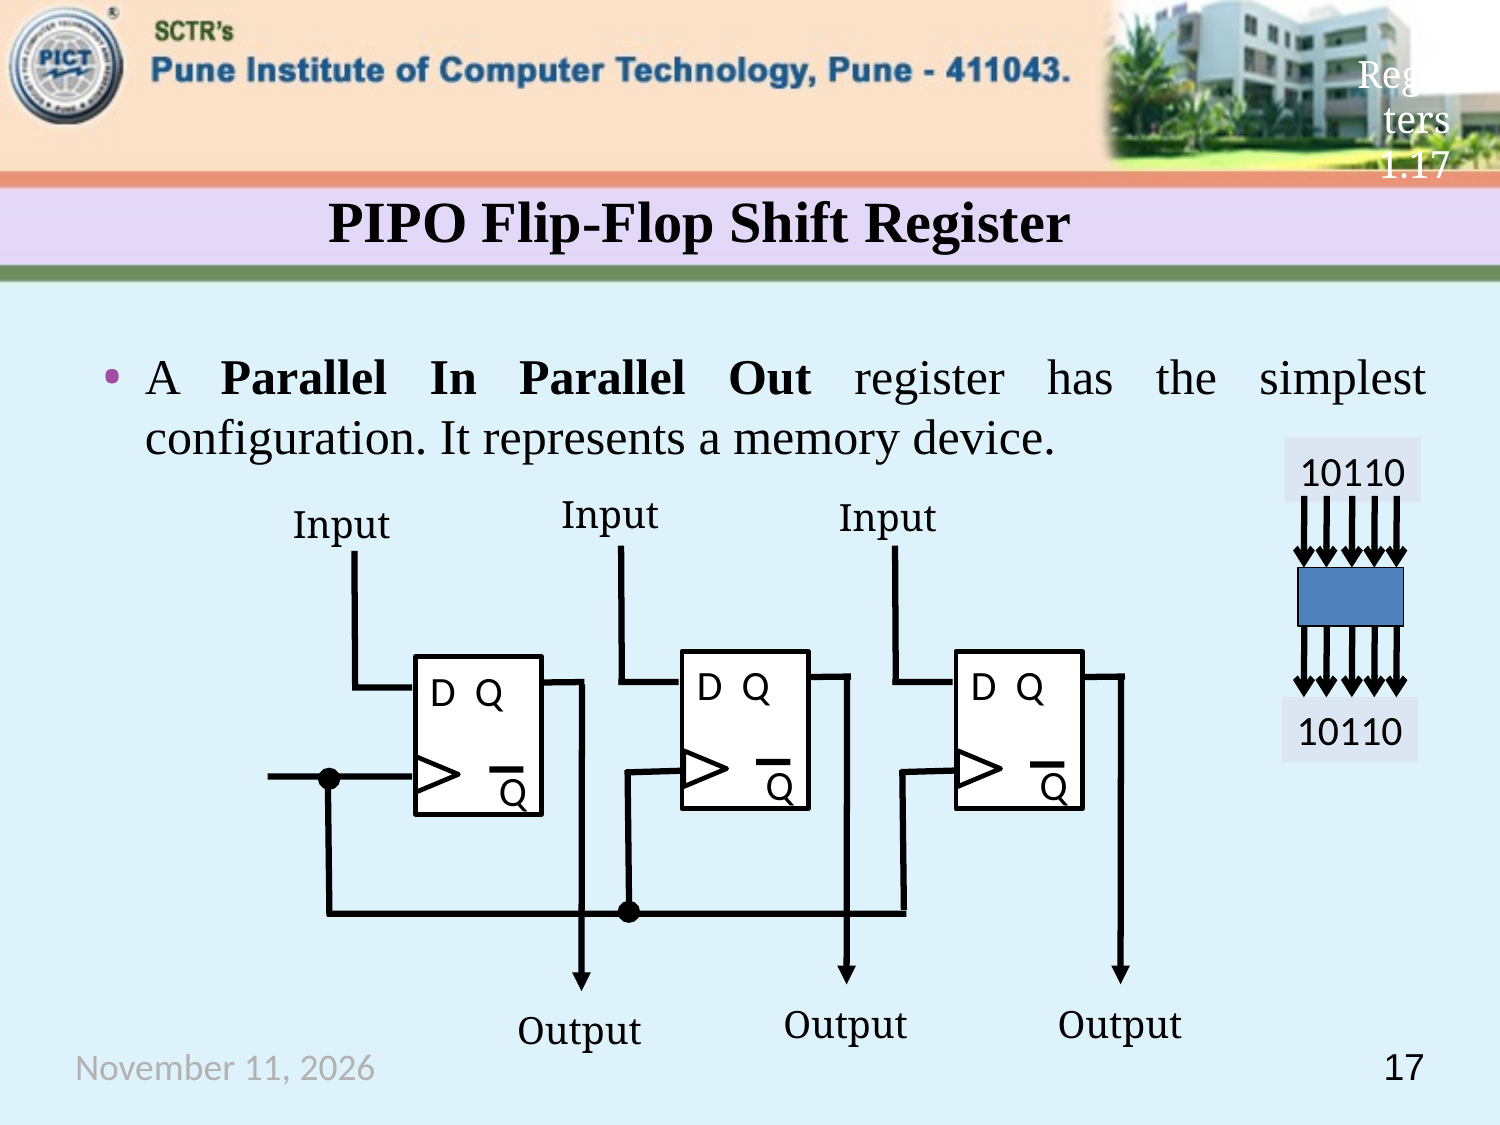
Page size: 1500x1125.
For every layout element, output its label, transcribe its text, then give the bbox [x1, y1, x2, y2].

text_box Registers 1.17 [1340, 43, 1466, 104]
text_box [1277, 437, 1426, 763]
text_box PIPO Flip-Flop Shift Register [24, 174, 1375, 263]
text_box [267, 483, 1196, 1061]
slide_number 17 [1074, 1042, 1425, 1089]
picture [0, 0, 1500, 1125]
text_box A Parallel In Parallel Out register has the simplest configuration. It represents a memory device. [70, 337, 1442, 571]
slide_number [75, 1042, 425, 1103]
